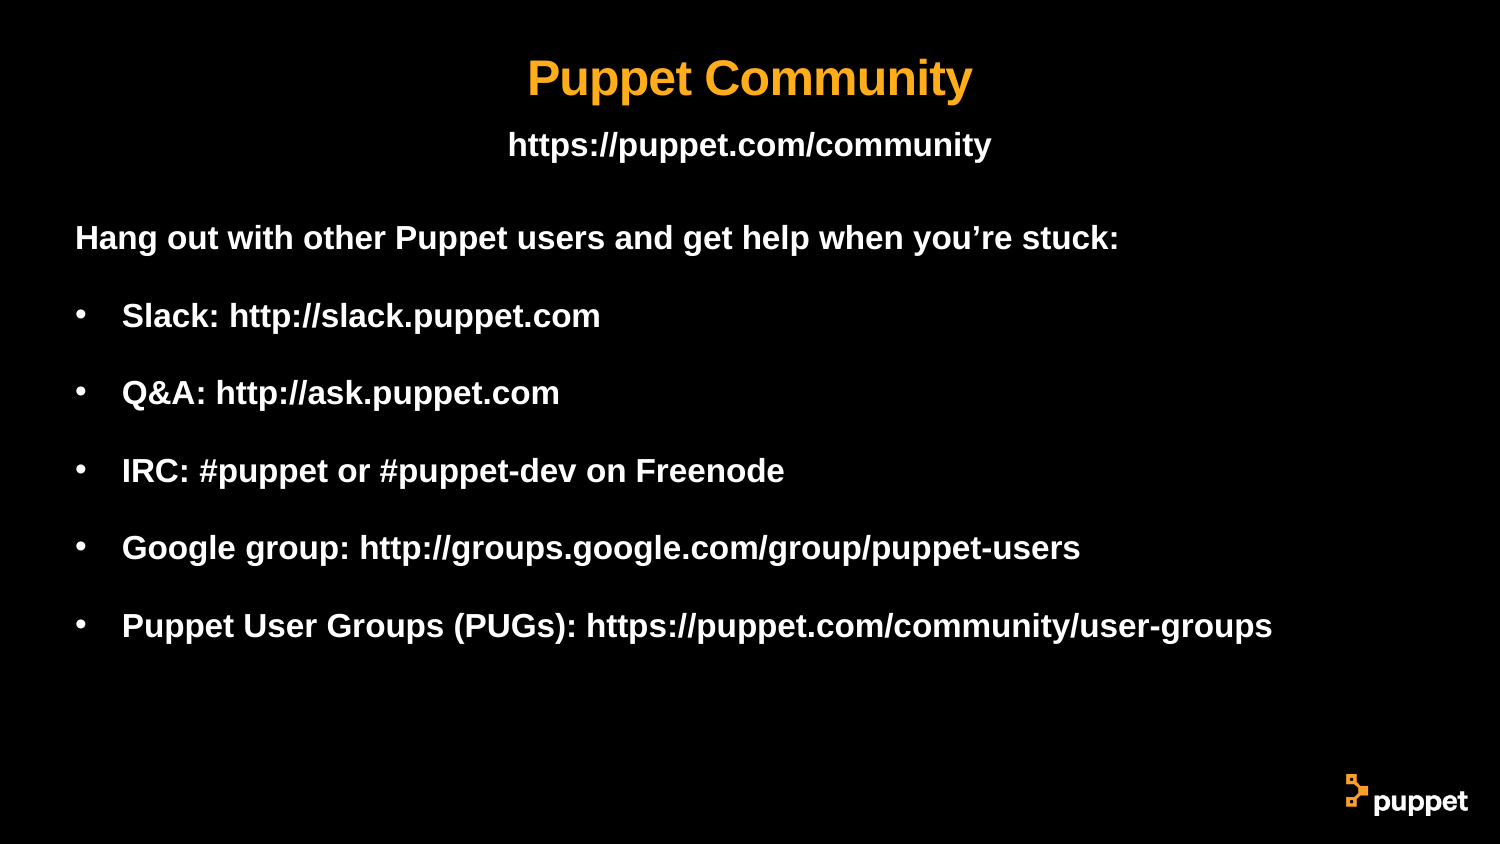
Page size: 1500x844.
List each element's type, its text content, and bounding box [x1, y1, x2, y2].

subtitle https://puppet.com/community [0, 108, 1500, 172]
title Puppet Community [0, 0, 1500, 108]
list Hang out with other Puppet users and get help when you’re stuck: Slack: http://slack.puppet.com Q&A: http://ask.puppet.com IRC: #puppet or #puppet-dev on Freenode Google group: http://groups.google.com/group/puppet-users Puppet User Groups (PUGs): https://puppet.com/community/user-groups [0, 172, 1500, 752]
picture [1346, 774, 1468, 816]
